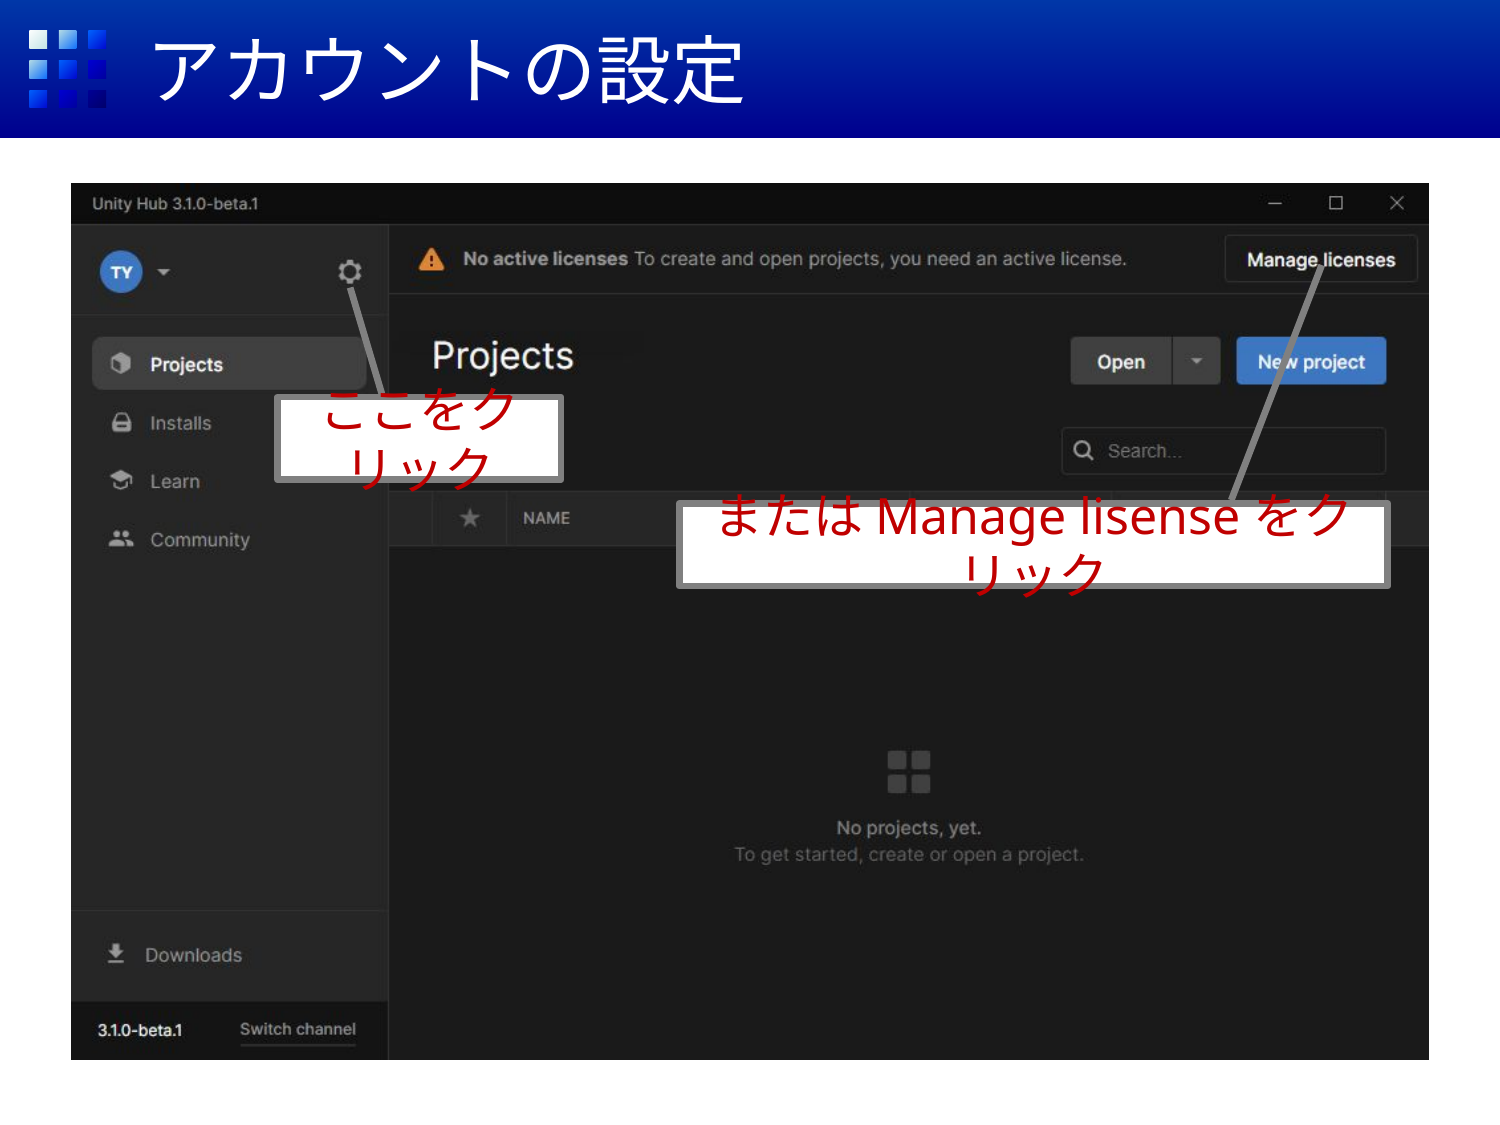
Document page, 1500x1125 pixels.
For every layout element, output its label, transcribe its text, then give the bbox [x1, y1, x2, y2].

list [71, 183, 1429, 1060]
title アカウントの設定 [131, 21, 1455, 116]
